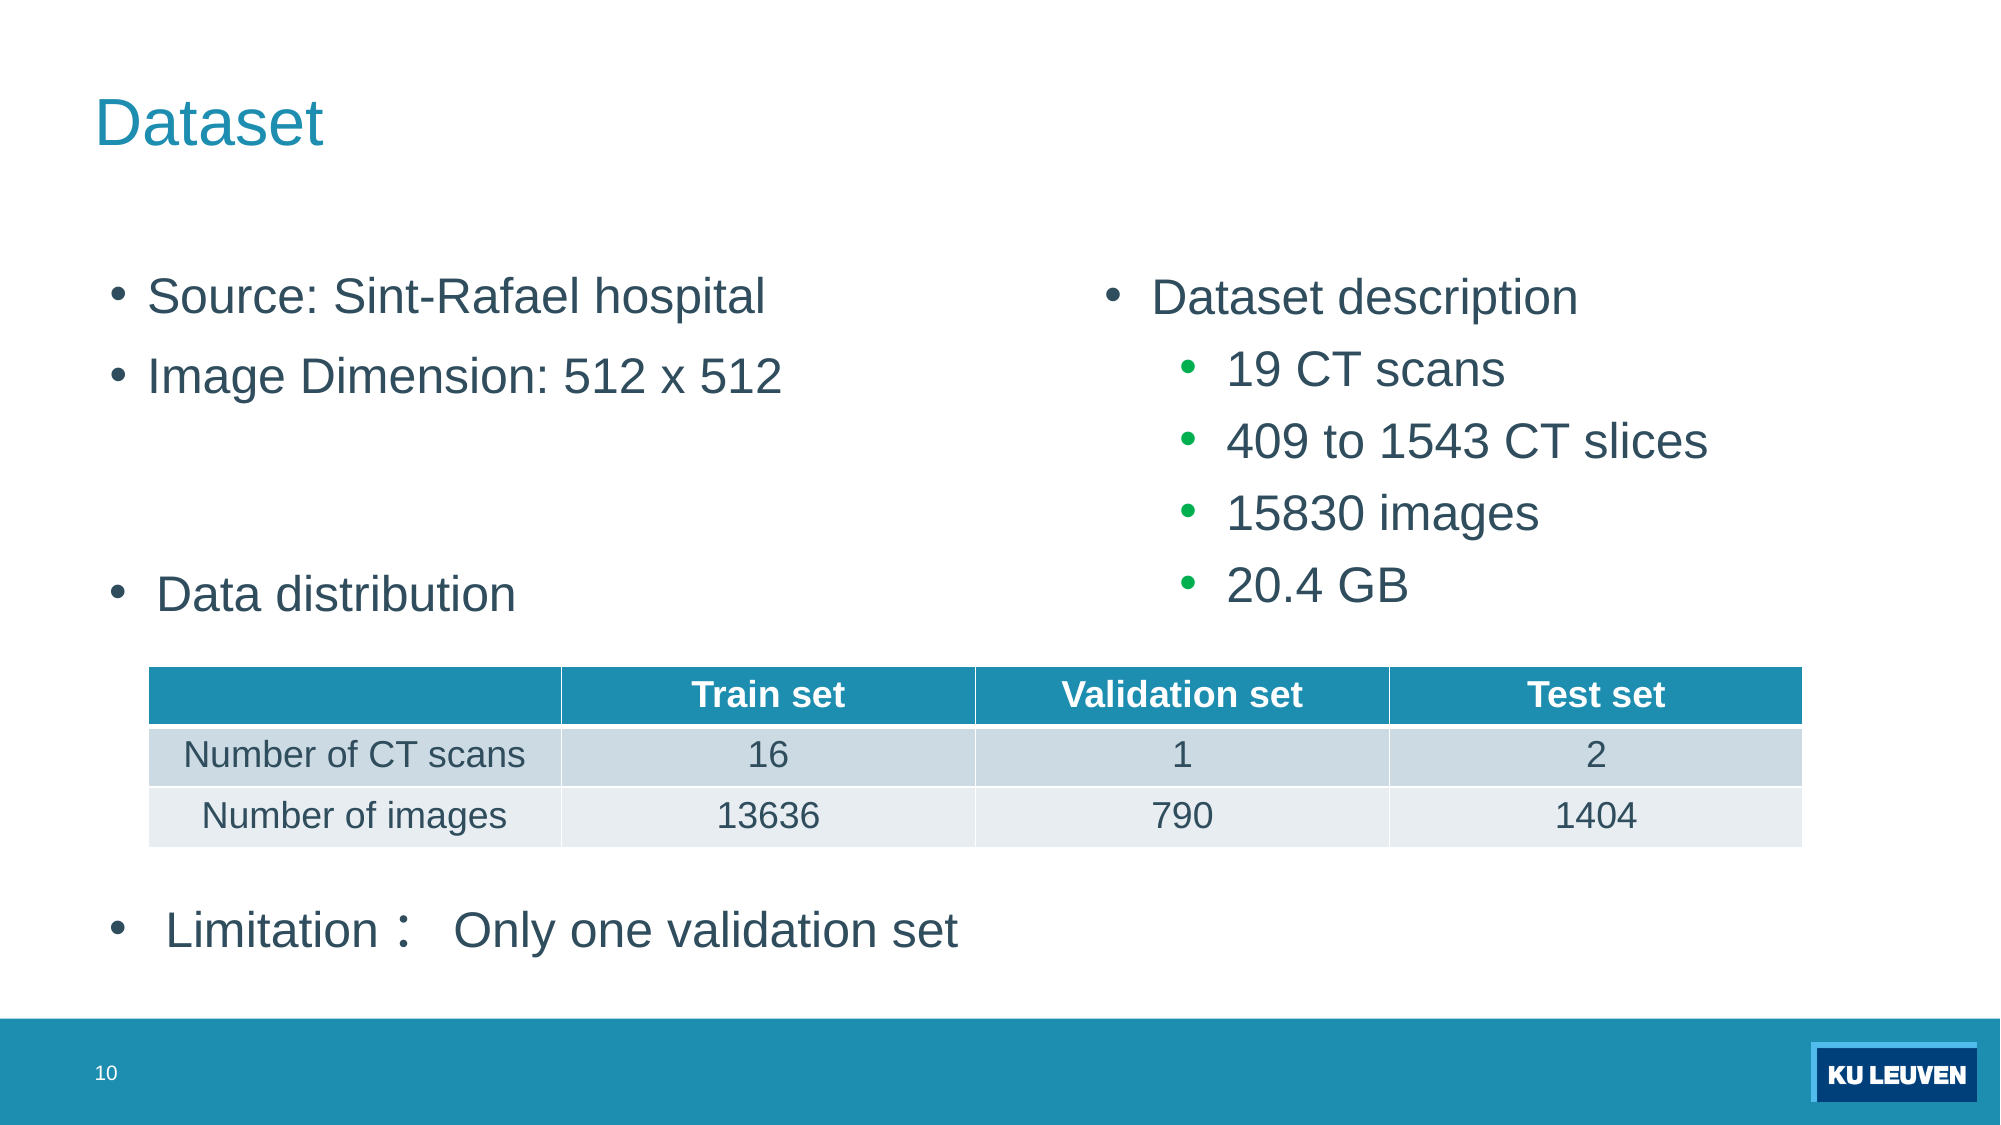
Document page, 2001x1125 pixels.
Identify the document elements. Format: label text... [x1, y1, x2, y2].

picture [1811, 1042, 1977, 1102]
table_header Validation set [976, 667, 1389, 724]
table_cell Number of images [149, 788, 561, 847]
table_header Train set [562, 667, 975, 724]
table_header Test set [1390, 667, 1802, 724]
table_header [149, 667, 561, 724]
text_box Data distribution [94, 542, 911, 630]
table_cell 1404 [1390, 788, 1802, 847]
list Source: Sint-Rafael hospital Image Dimension: 512 x 512 [94, 255, 1089, 472]
table_cell 13636 [562, 788, 975, 847]
slide_number 10 [94, 1018, 201, 1125]
table_cell Number of CT scans [149, 729, 561, 786]
table_cell 1 [976, 729, 1389, 786]
table_cell 16 [562, 729, 975, 786]
table_cell 2 [1390, 729, 1802, 786]
table_cell 790 [976, 788, 1389, 847]
text_box Limitation：Only one validation set [94, 890, 1141, 965]
text_box Dataset description 19 CT scans 409 to 1543 CT slices 15830 images 20.4 GB [1089, 245, 1906, 692]
title Dataset [94, 49, 1906, 189]
